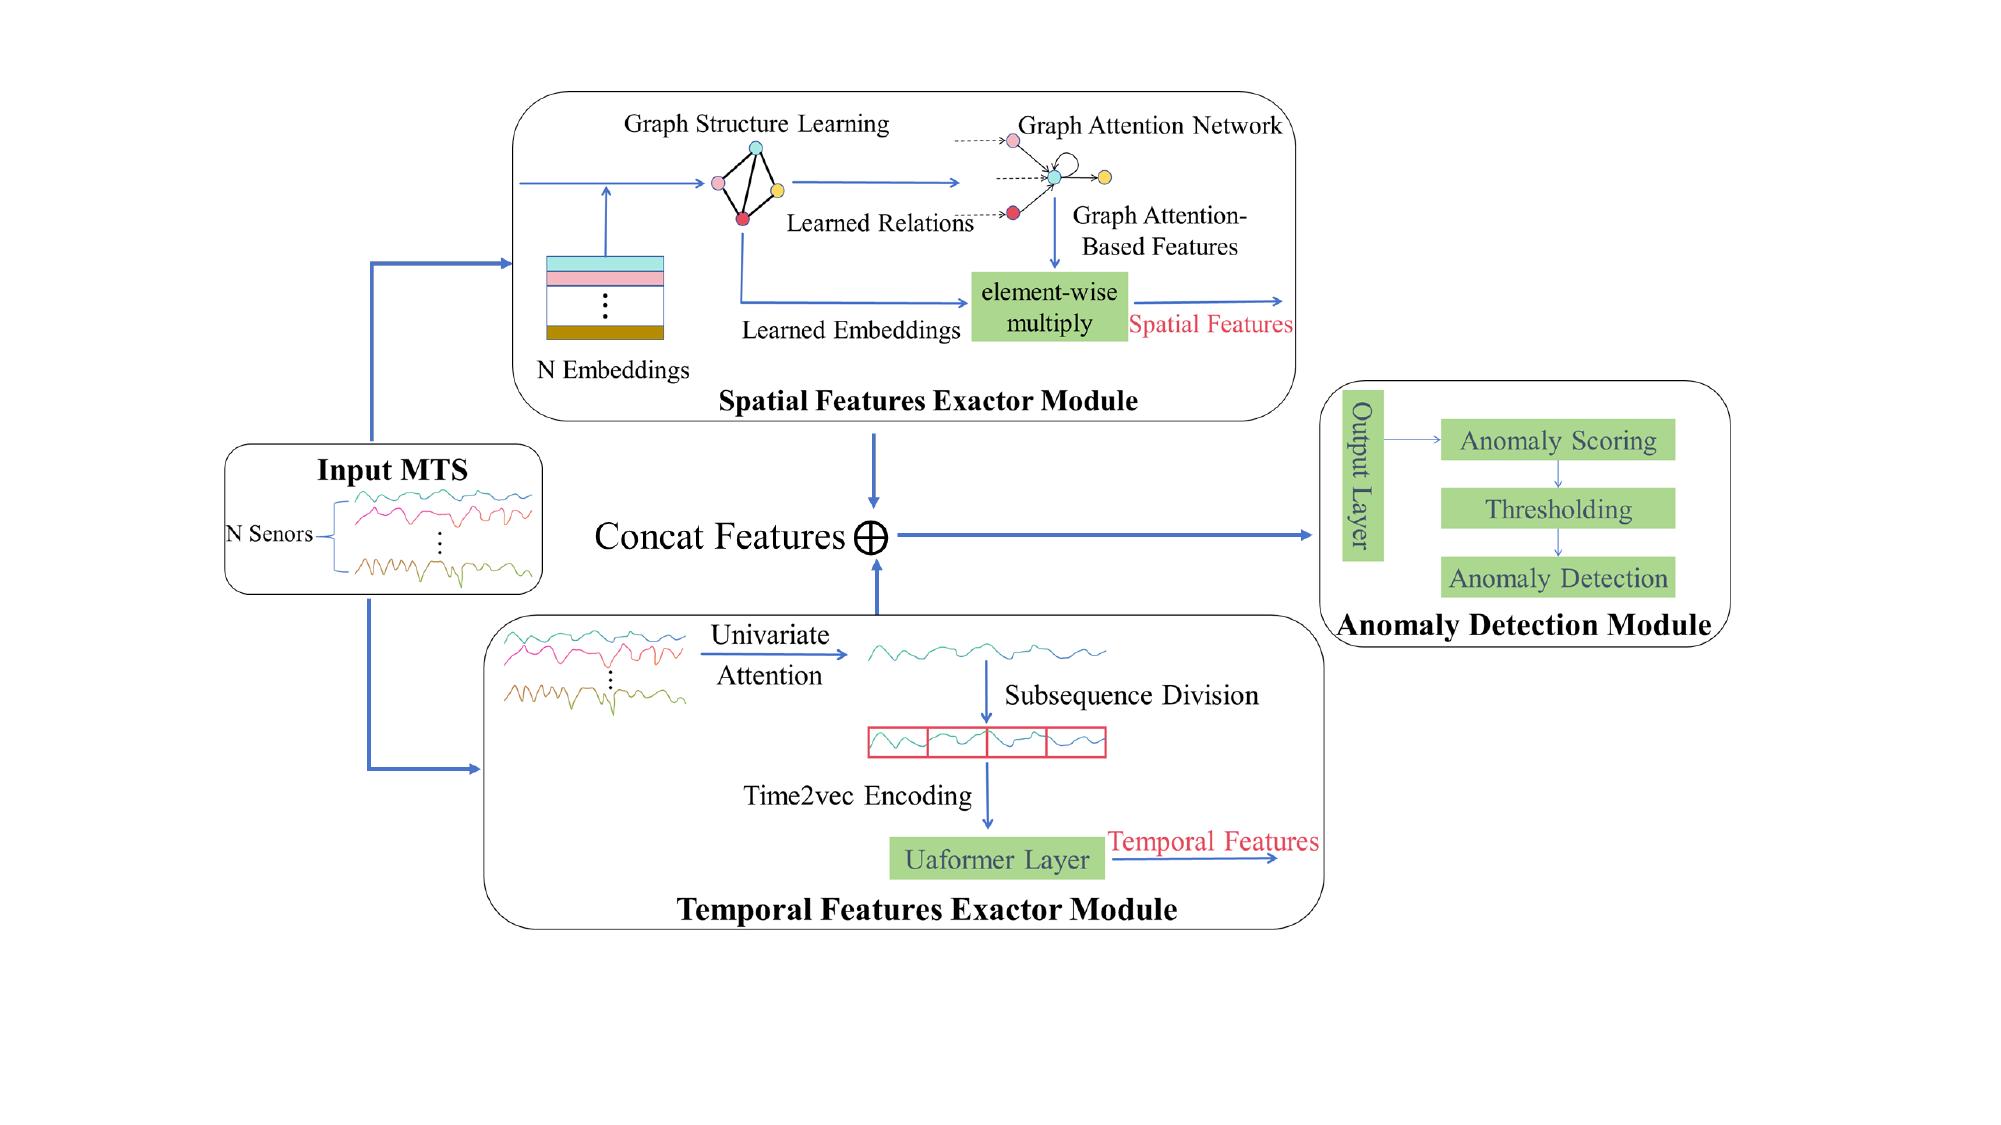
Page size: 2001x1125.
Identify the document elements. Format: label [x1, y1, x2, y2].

picture [211, 91, 1732, 947]
